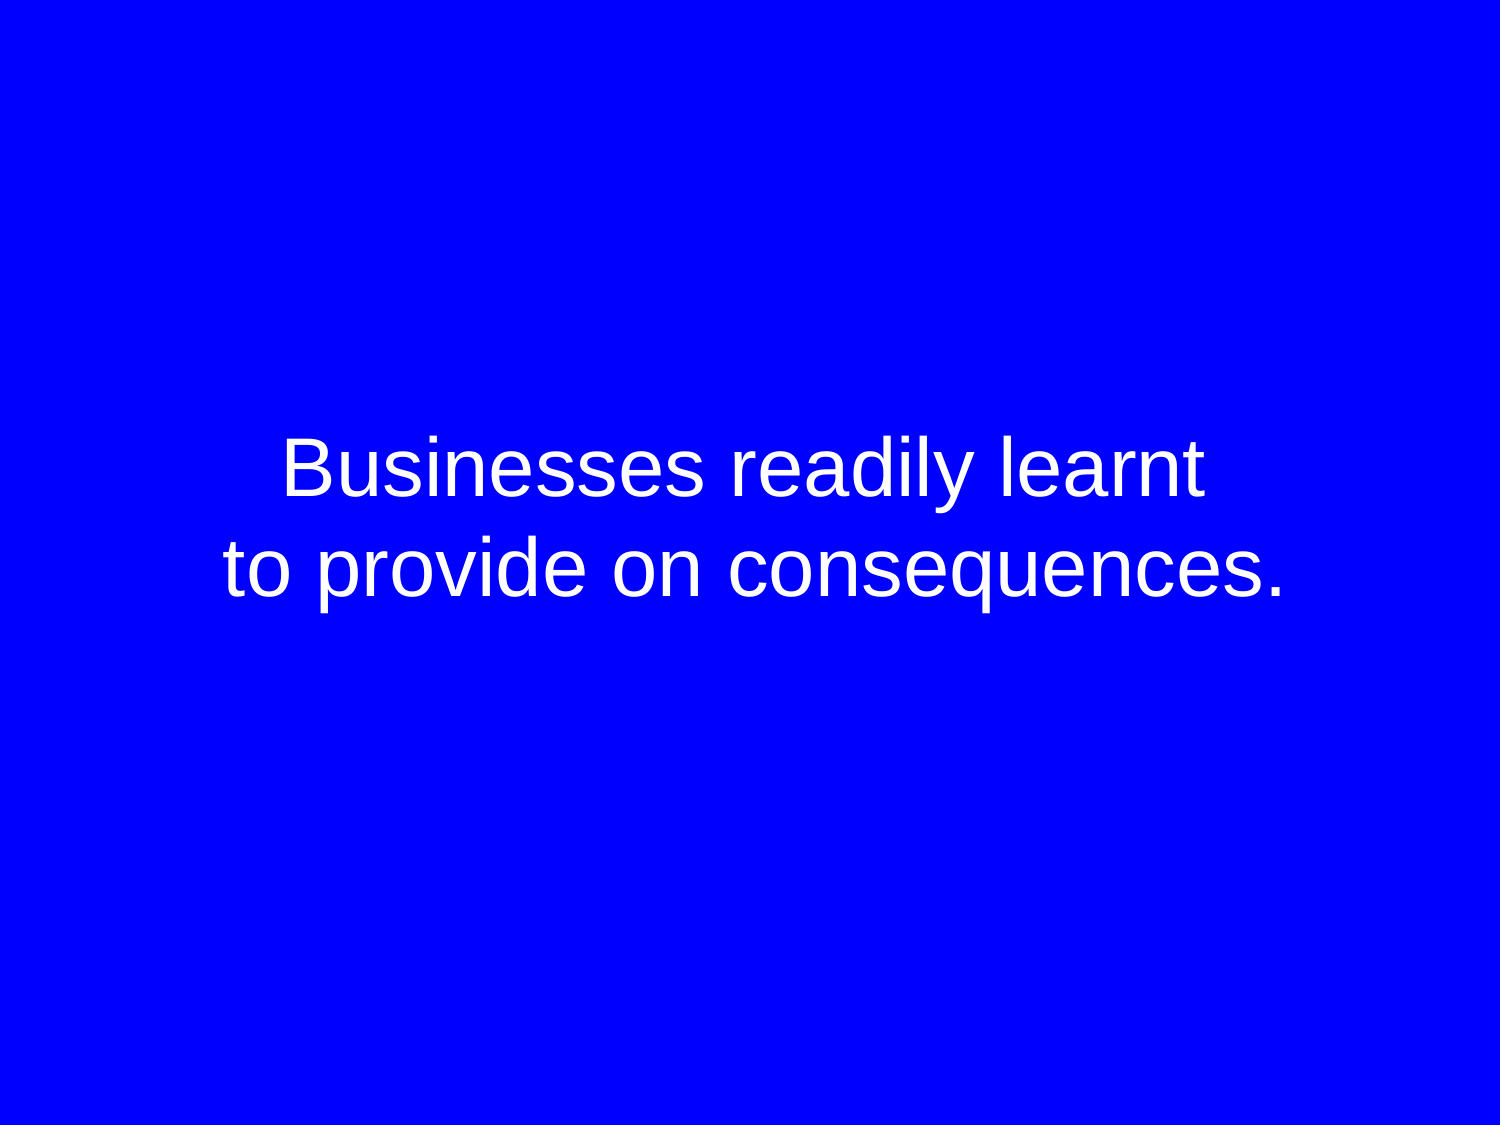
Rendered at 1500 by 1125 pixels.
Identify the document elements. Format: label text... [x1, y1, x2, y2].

subtitle Businesses readily learnt to provide on consequences. [37, 37, 1450, 1088]
